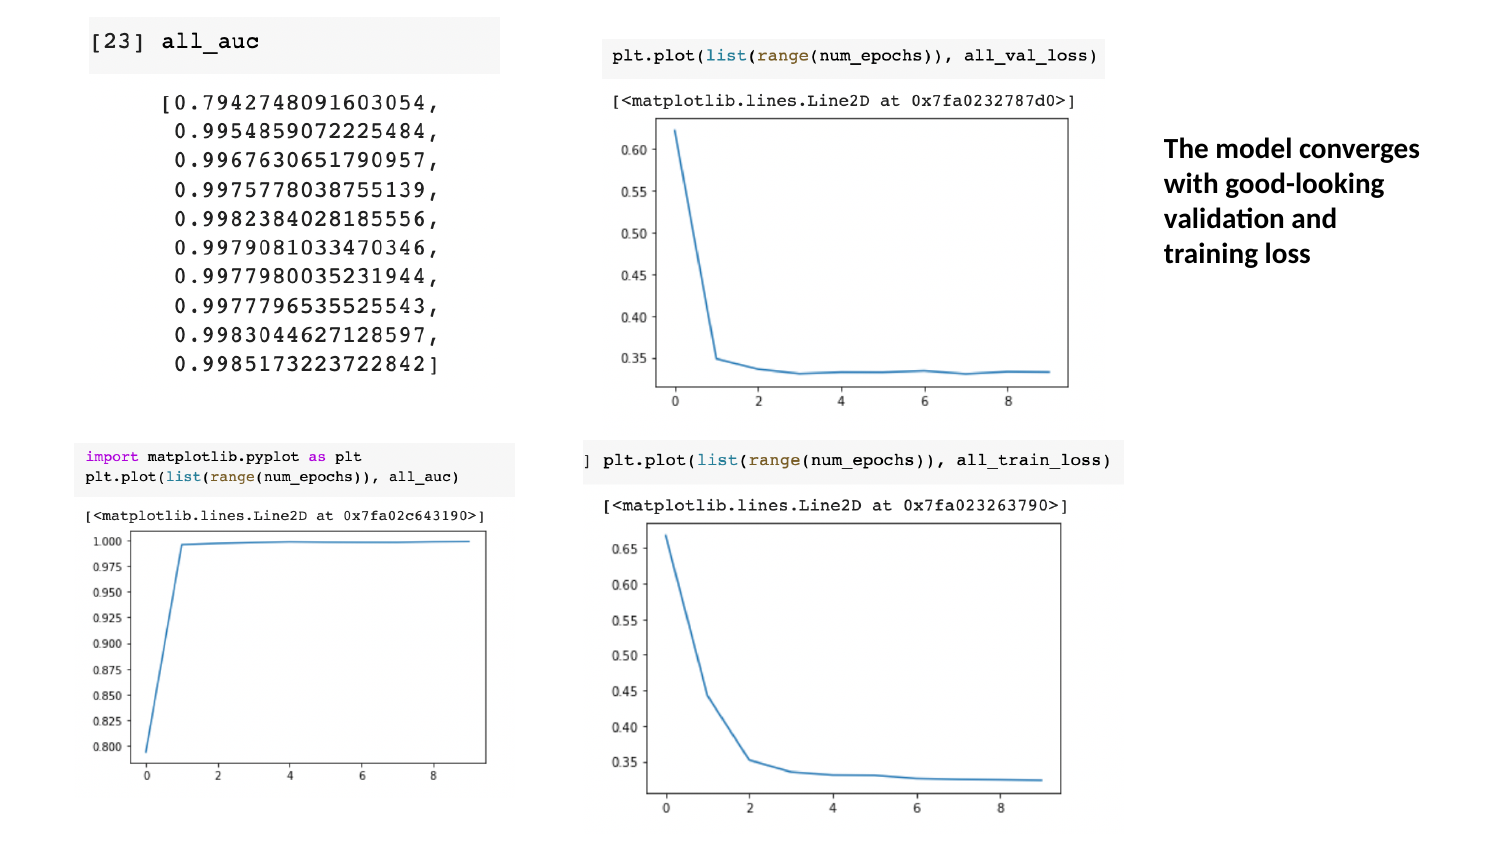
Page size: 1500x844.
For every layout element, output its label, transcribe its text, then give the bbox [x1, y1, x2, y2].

picture [89, 17, 501, 401]
picture [583, 440, 1125, 834]
picture [74, 443, 516, 798]
text_box The model converges with good-looking validation and training loss [1152, 123, 1433, 275]
picture [602, 39, 1105, 436]
